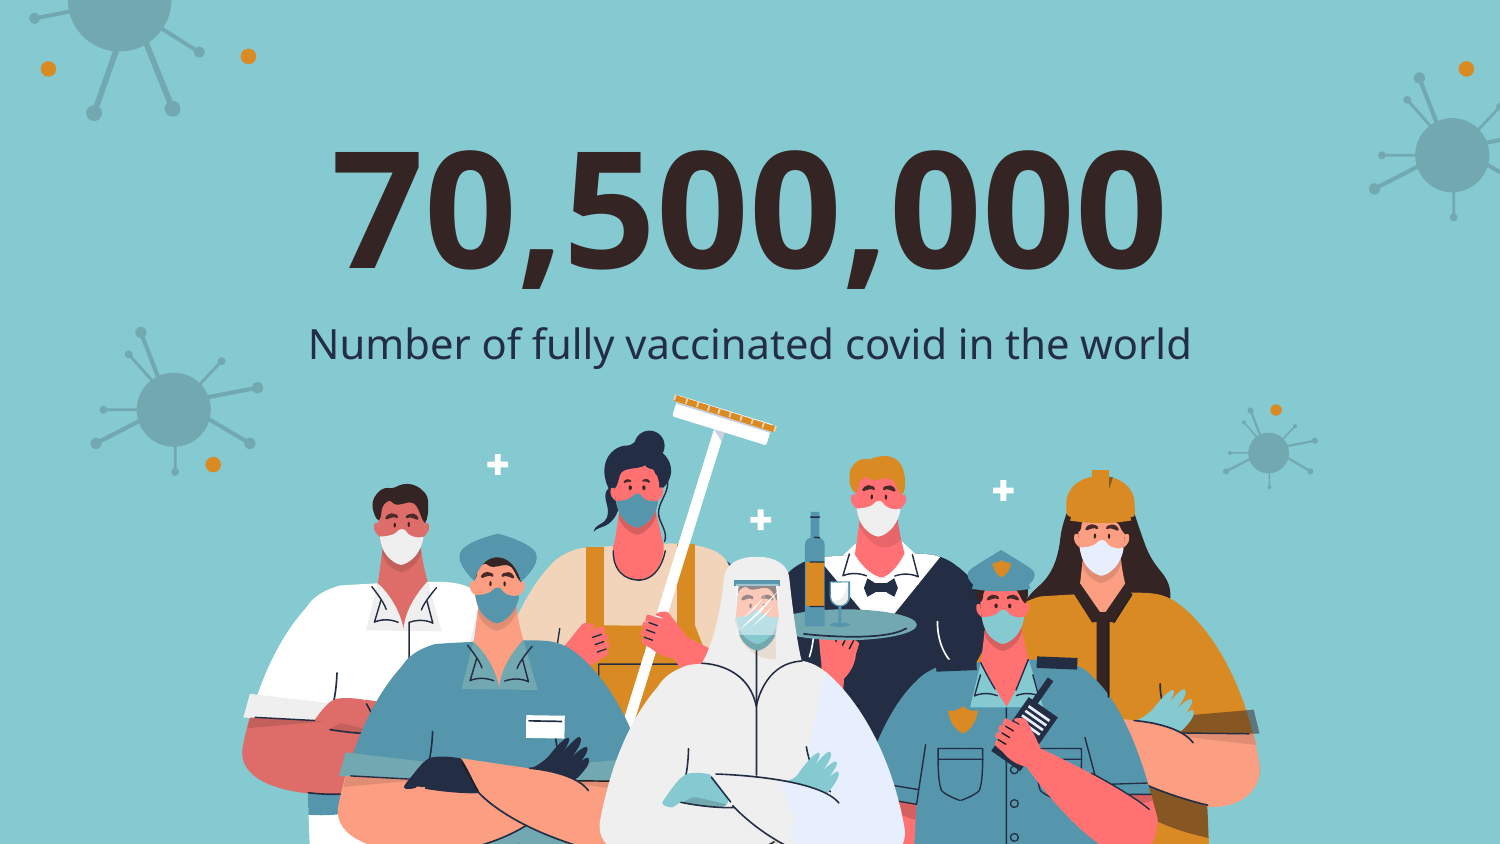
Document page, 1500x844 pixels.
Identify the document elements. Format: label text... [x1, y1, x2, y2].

title 70,500,000 [51, 88, 1449, 317]
text_box [240, 48, 257, 65]
list Number of fully vaccinated covid in the world [116, 295, 1383, 391]
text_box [236, 393, 1264, 844]
